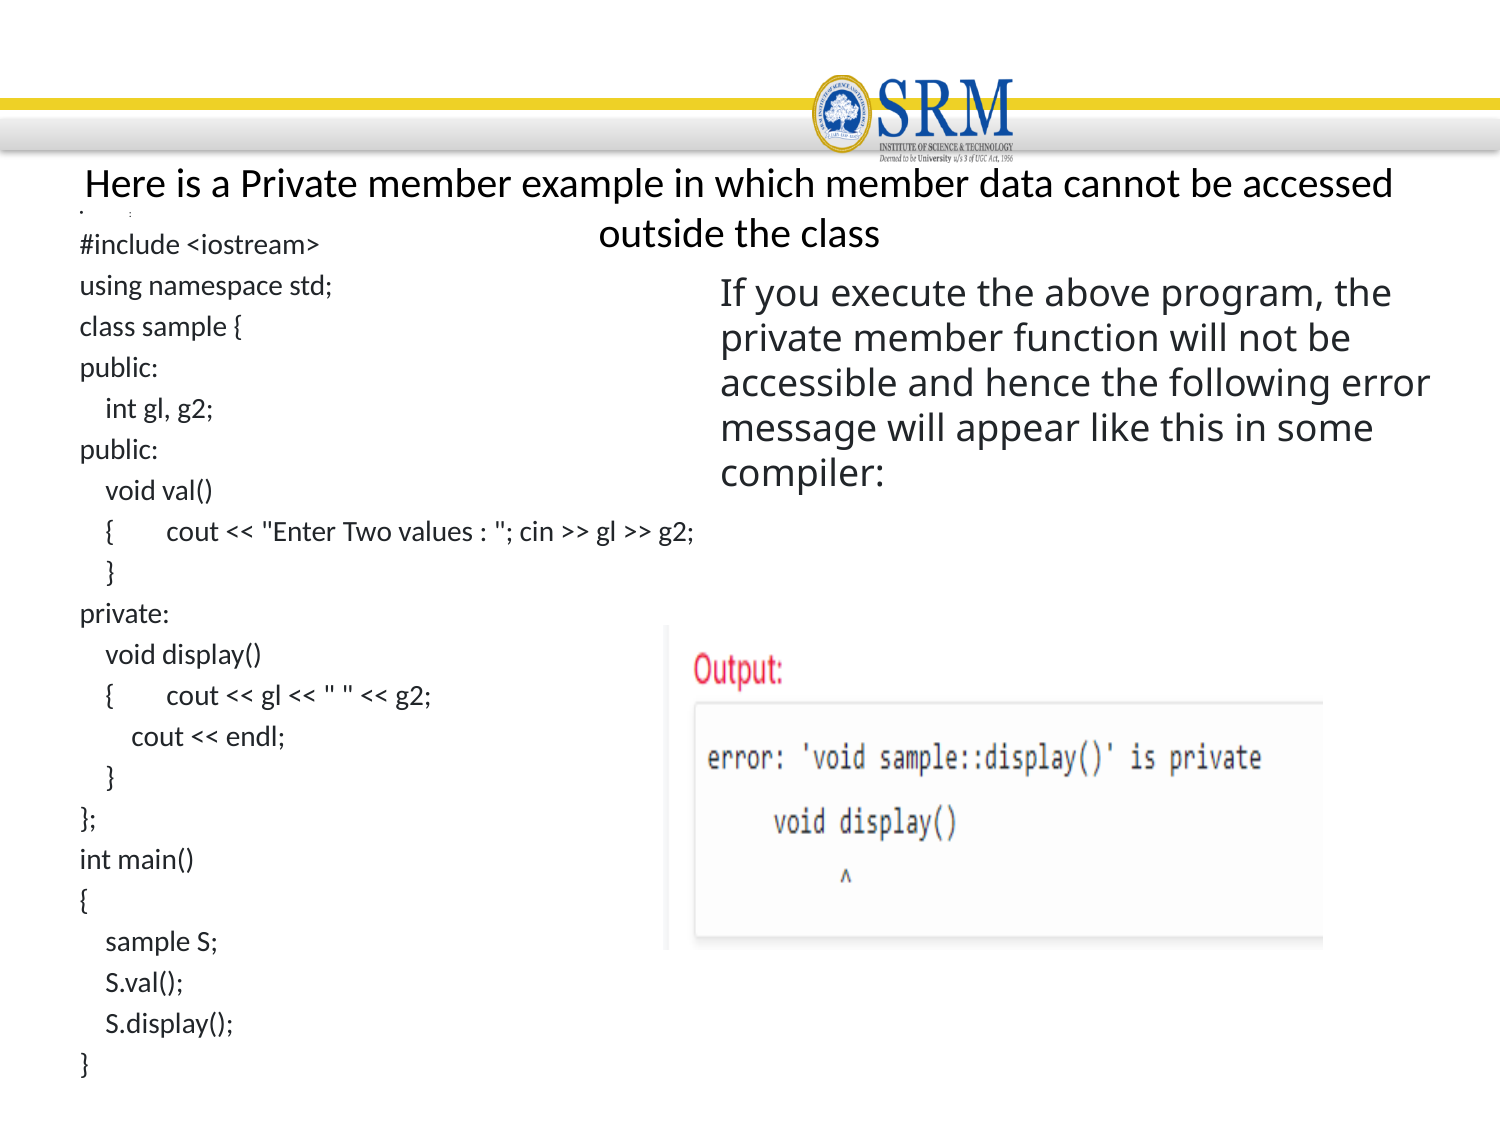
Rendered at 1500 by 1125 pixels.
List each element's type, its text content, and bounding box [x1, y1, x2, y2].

text_box : #include <iostream> using namespace std; class sample { public: int gl, g2; public: void val() { cout << "Enter Two values : "; cin >> gl >> g2; } private: void display() { cout << gl << " " << g2; cout << endl; } }; int main() { sample S; S.val(); S.display(); } [64, 199, 1403, 1102]
picture [812, 75, 1013, 148]
text_box Here is a Private member example in which member data cannot be accessed outside the class [4, 148, 1475, 231]
text_box If you execute the above program, the private member function will not be accessible and hence the following error message will appear like this in some compiler: [705, 261, 1463, 502]
picture [663, 625, 1324, 951]
